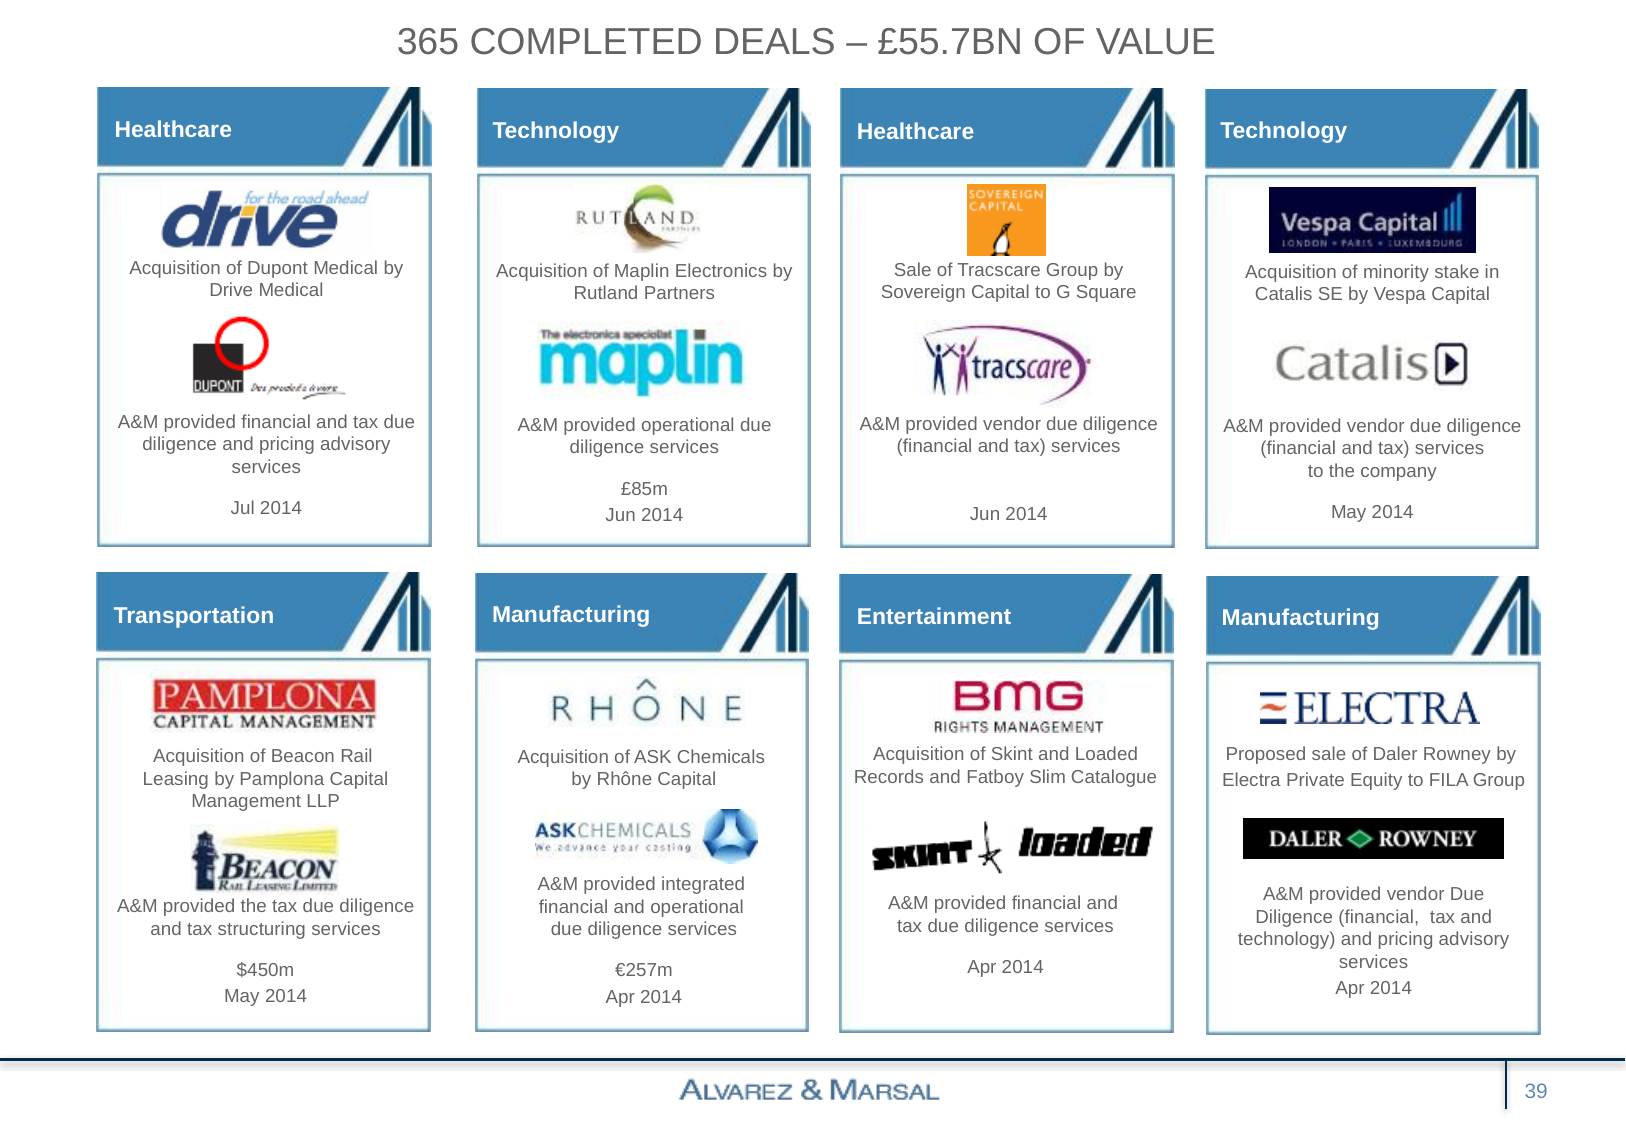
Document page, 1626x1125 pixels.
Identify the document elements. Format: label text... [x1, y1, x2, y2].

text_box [1204, 89, 1540, 550]
picture [670, 1072, 952, 1108]
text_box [840, 88, 1176, 548]
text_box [838, 574, 1176, 1034]
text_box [1206, 576, 1541, 1037]
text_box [477, 87, 812, 549]
slide_number 39 [1487, 1059, 1563, 1121]
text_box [97, 87, 434, 547]
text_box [474, 573, 811, 1035]
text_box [96, 572, 433, 1034]
